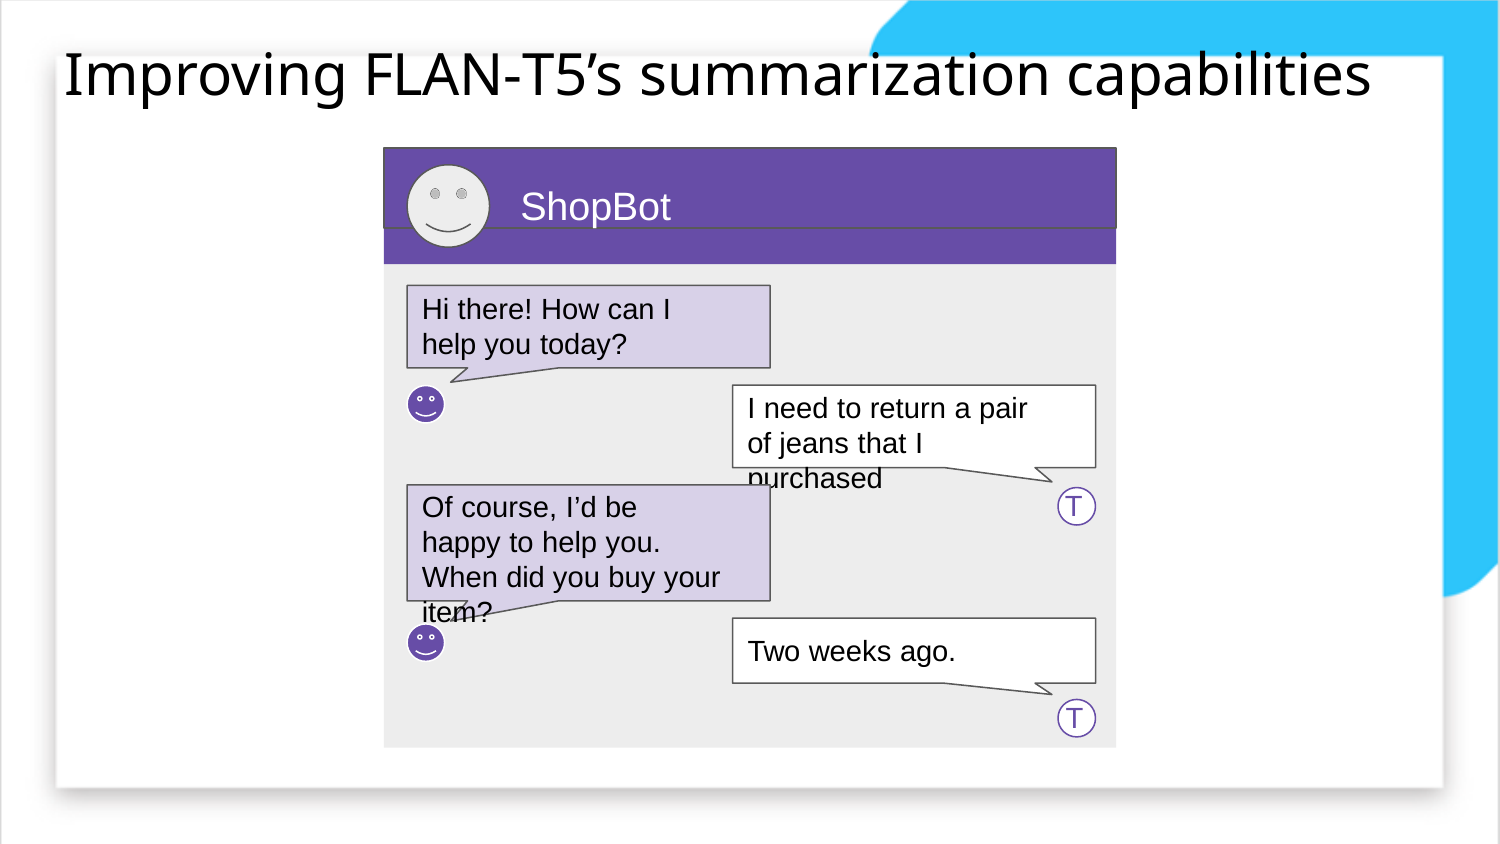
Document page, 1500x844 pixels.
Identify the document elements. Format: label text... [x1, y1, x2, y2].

picture [0, 0, 1500, 147]
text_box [0, 147, 1500, 844]
title Improving FLAN-T5’s summarization capabilities [25, 36, 1446, 146]
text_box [1057, 698, 1097, 738]
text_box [406, 384, 1097, 696]
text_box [406, 164, 1097, 384]
